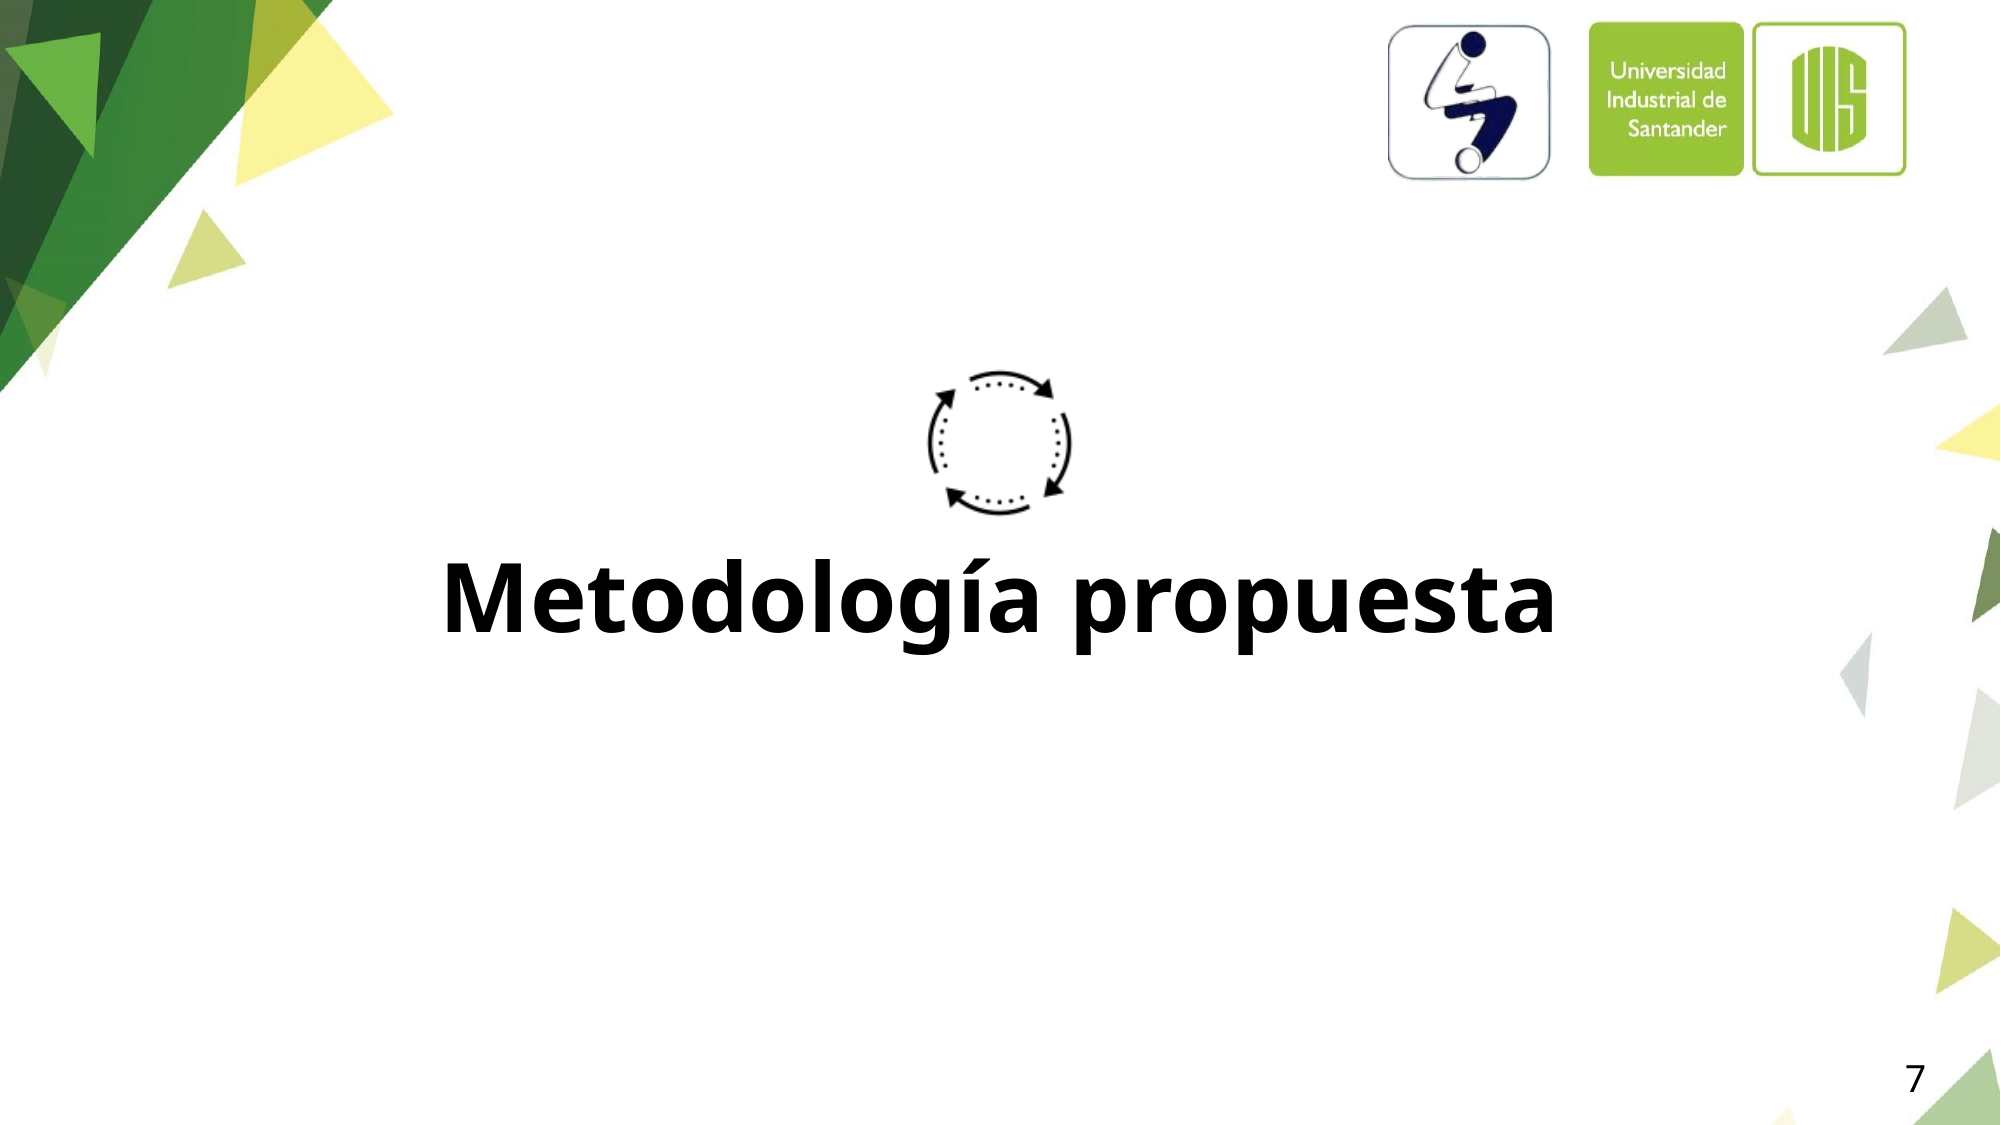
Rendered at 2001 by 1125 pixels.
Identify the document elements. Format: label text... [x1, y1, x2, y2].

title Metodología propuesta [421, 492, 1579, 710]
picture [0, 0, 2000, 1125]
text_box 7 [1852, 1047, 1979, 1108]
